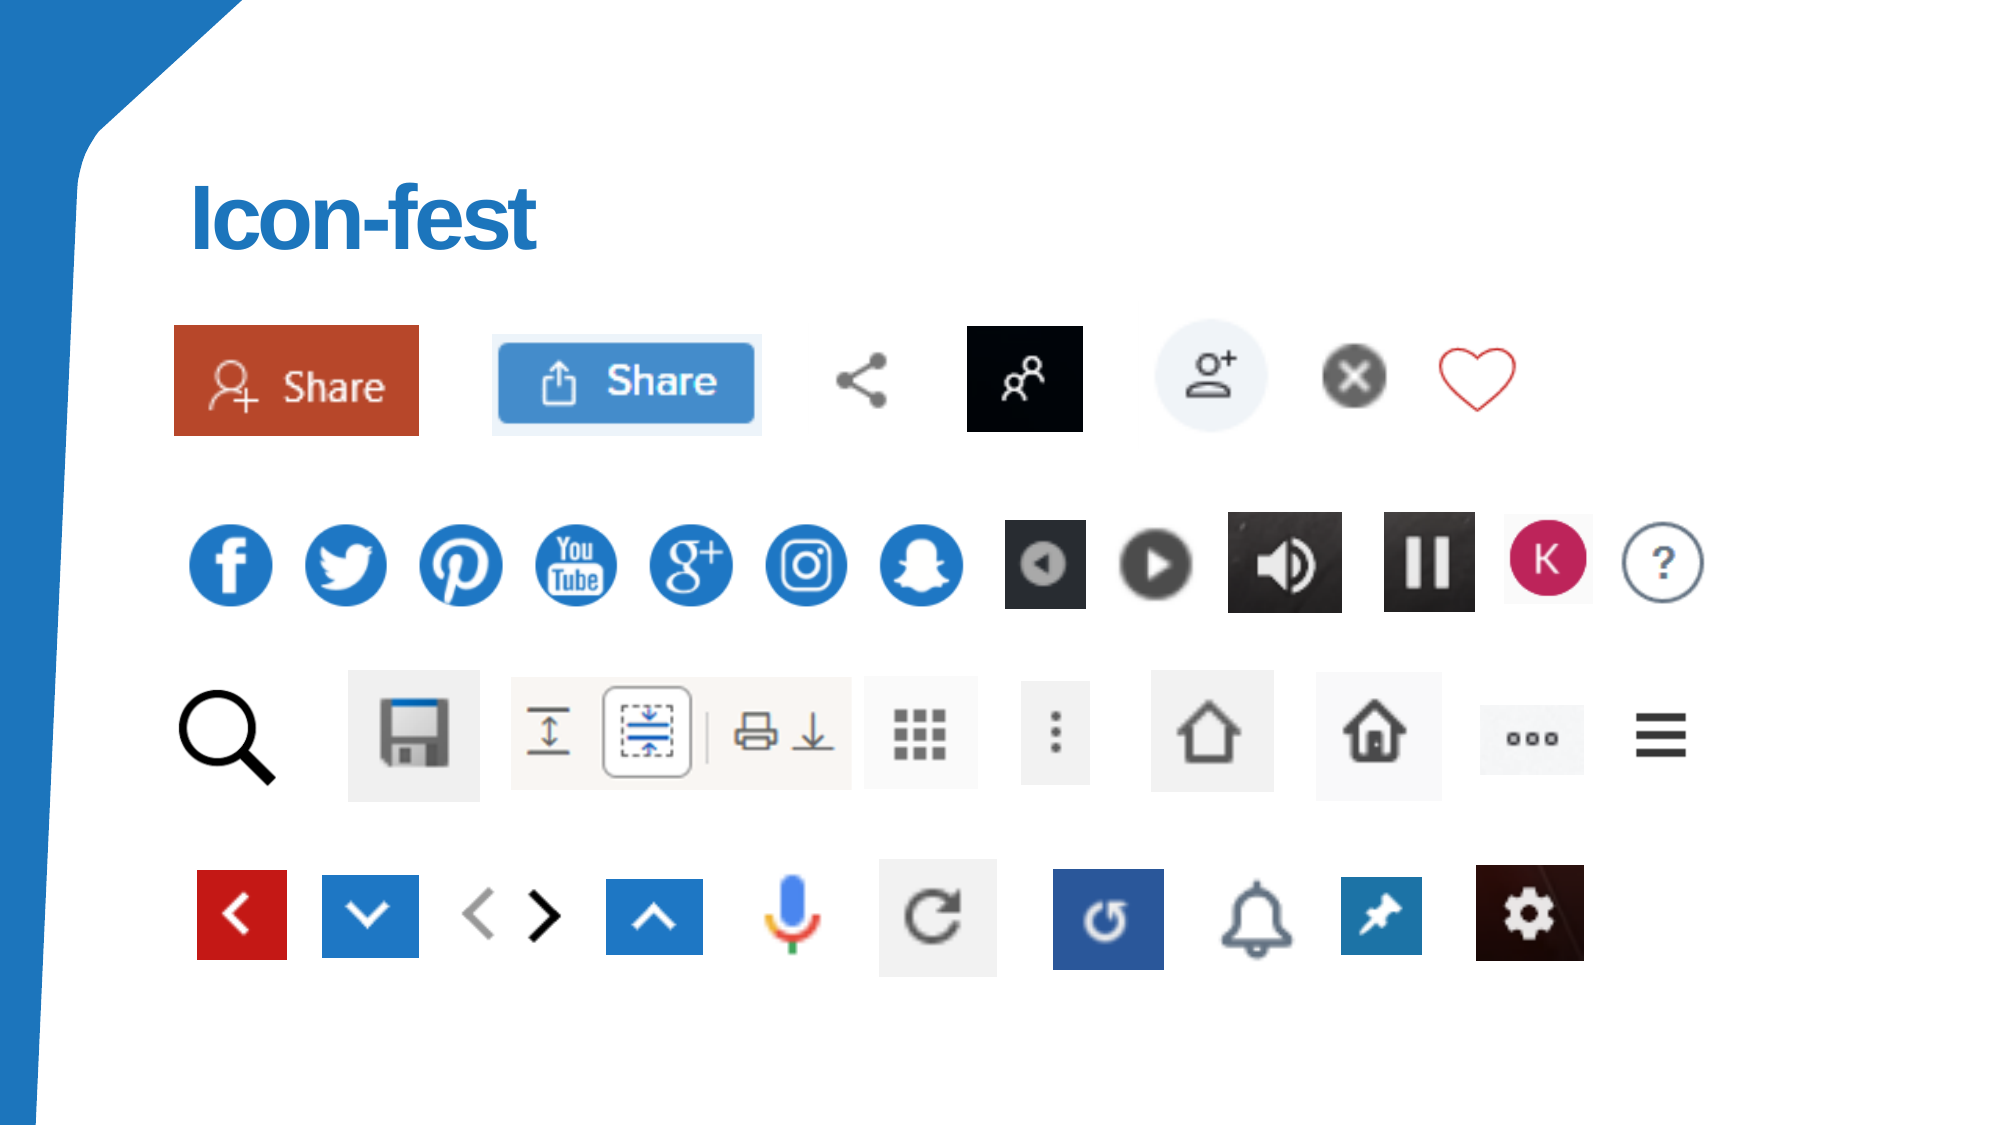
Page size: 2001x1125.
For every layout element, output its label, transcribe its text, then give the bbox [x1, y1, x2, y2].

picture [1228, 512, 1342, 613]
picture [1316, 672, 1442, 801]
picture [1476, 865, 1584, 962]
picture [1606, 504, 1727, 620]
picture [174, 685, 279, 795]
picture [1108, 520, 1206, 614]
picture [1480, 705, 1584, 775]
picture [1137, 301, 1288, 449]
picture [1305, 329, 1403, 412]
picture [492, 334, 762, 436]
picture [1504, 514, 1593, 604]
picture [348, 670, 480, 802]
picture [174, 501, 979, 624]
picture [322, 875, 419, 958]
picture [807, 323, 926, 434]
picture [1384, 512, 1475, 613]
picture [197, 870, 287, 960]
picture [879, 859, 997, 977]
picture [606, 879, 703, 955]
picture [1005, 520, 1086, 609]
picture [735, 849, 853, 987]
picture [1341, 877, 1422, 955]
picture [1021, 681, 1090, 785]
picture [1151, 670, 1274, 792]
picture [174, 325, 419, 436]
picture [1623, 694, 1702, 779]
picture [438, 865, 584, 961]
picture [1198, 851, 1321, 993]
title Icon-fest [174, 59, 1825, 278]
picture [1053, 869, 1164, 970]
picture [967, 326, 1083, 432]
picture [1422, 327, 1534, 424]
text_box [510, 677, 852, 790]
picture [864, 676, 978, 789]
